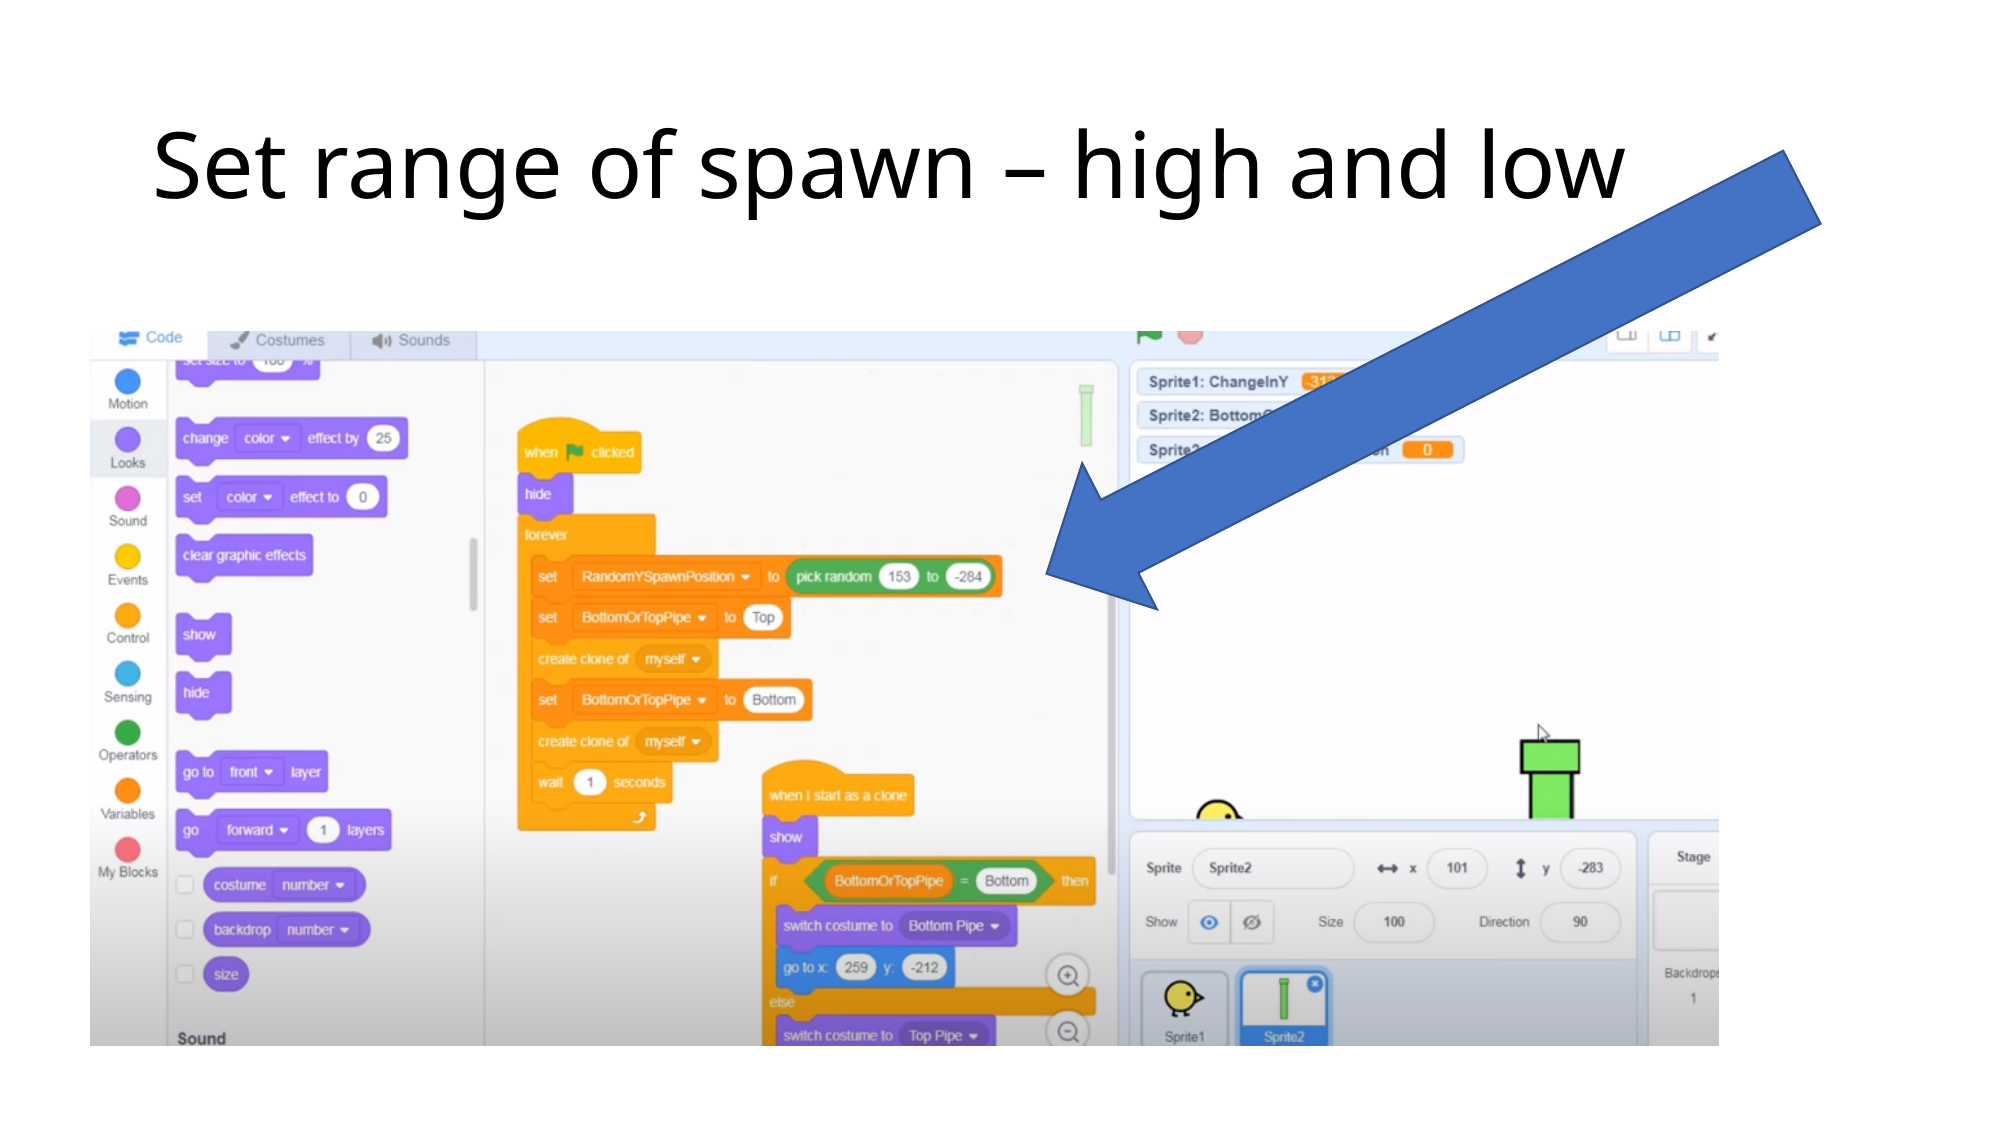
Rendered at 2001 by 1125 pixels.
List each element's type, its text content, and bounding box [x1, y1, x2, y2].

title Set range of spawn – high and low [137, 59, 1863, 278]
text_box [1428, 149, 1822, 331]
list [90, 331, 1719, 1046]
